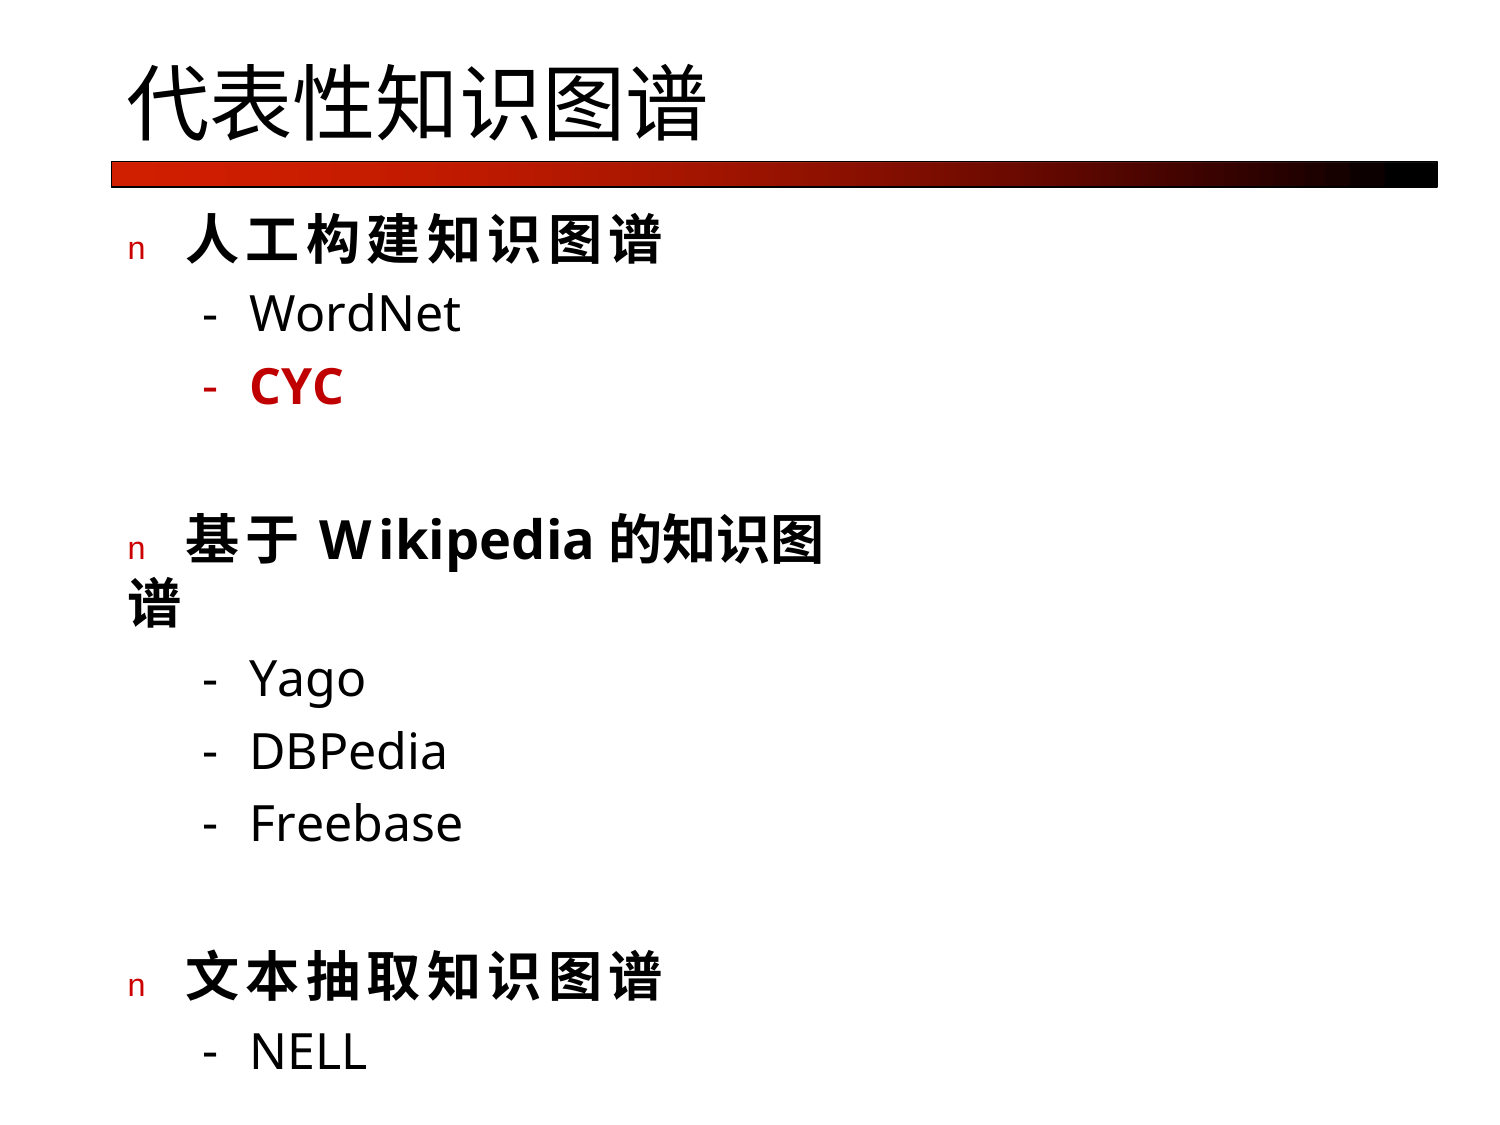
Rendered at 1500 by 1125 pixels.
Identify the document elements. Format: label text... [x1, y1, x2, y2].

text_box n 人工构建知识图谱 WordNet CYC n 基于Wikipedia的知识图谱 Yago DBPedia Freebase n 文本抽取知识图谱 NELL [125, 204, 839, 1017]
title 代表性知识图谱 [124, 51, 1376, 154]
text_box [111, 161, 1437, 188]
